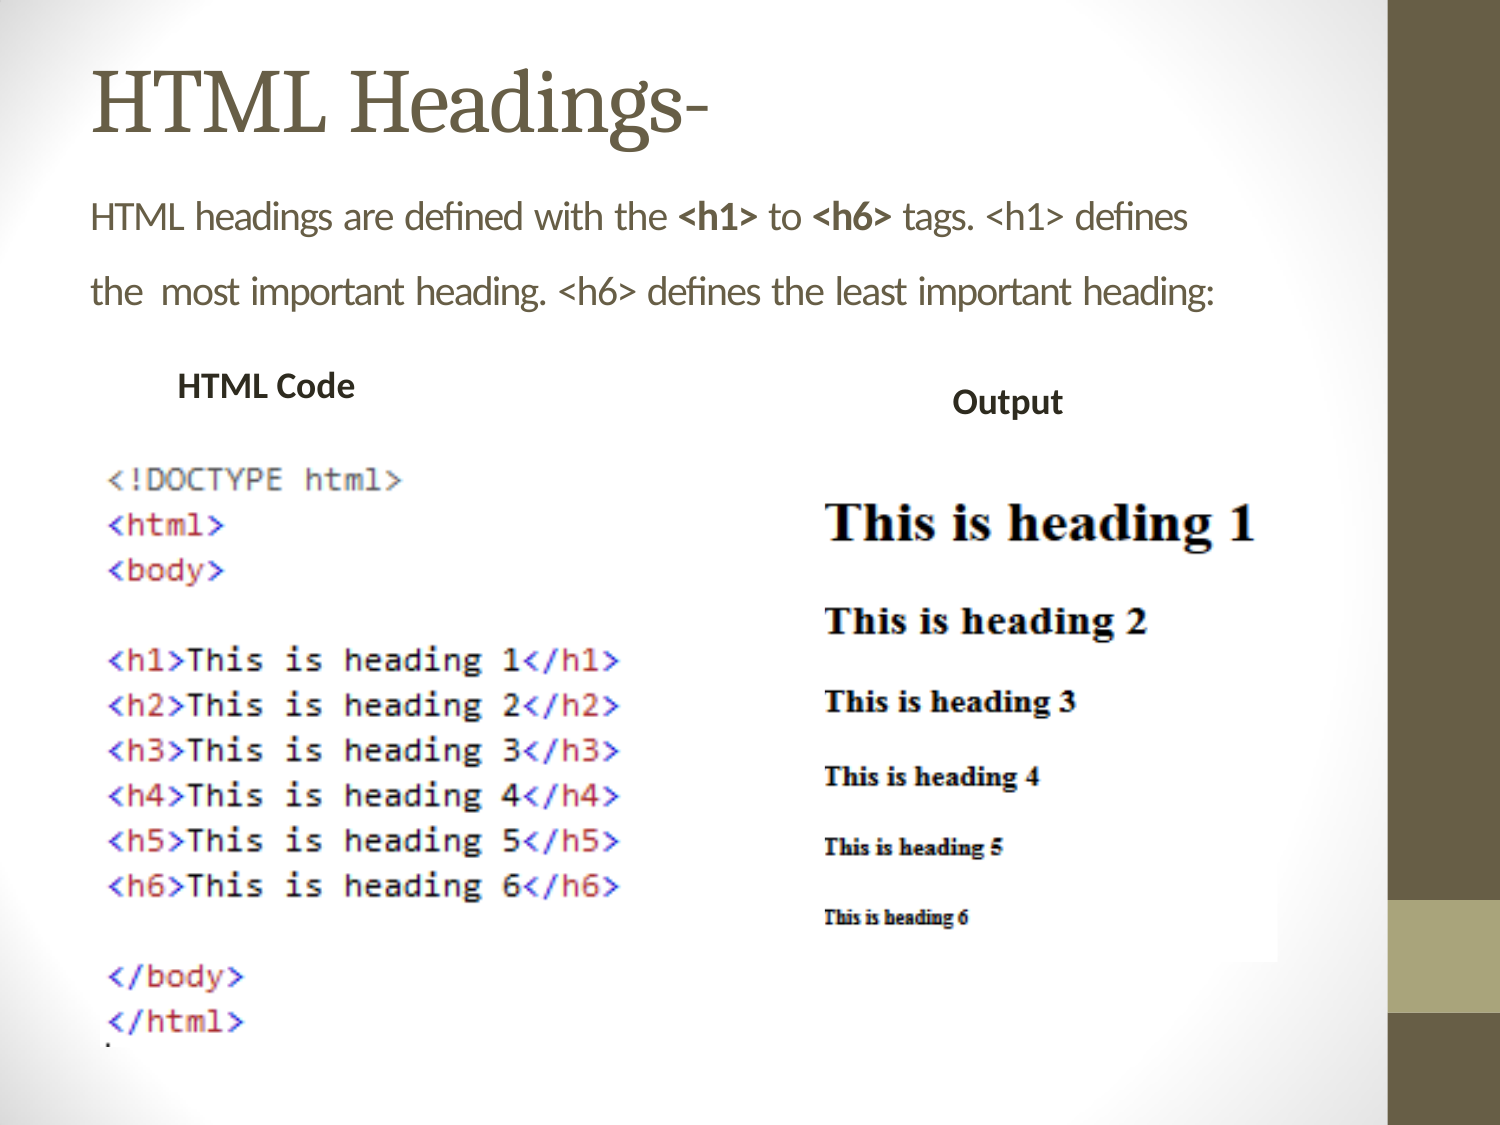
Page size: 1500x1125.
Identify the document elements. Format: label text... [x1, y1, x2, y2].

picture [0, 0, 1387, 1125]
text_box HTML Code [175, 358, 359, 407]
text_box [824, 474, 1278, 962]
title HTML Headings- HTML headings are defined with the <h1> to <h6> tags. <h1> defines the most important heading. <h6> defines the least important heading: [87, 38, 1252, 314]
text_box [99, 450, 672, 1047]
text_box Output [950, 375, 1067, 423]
